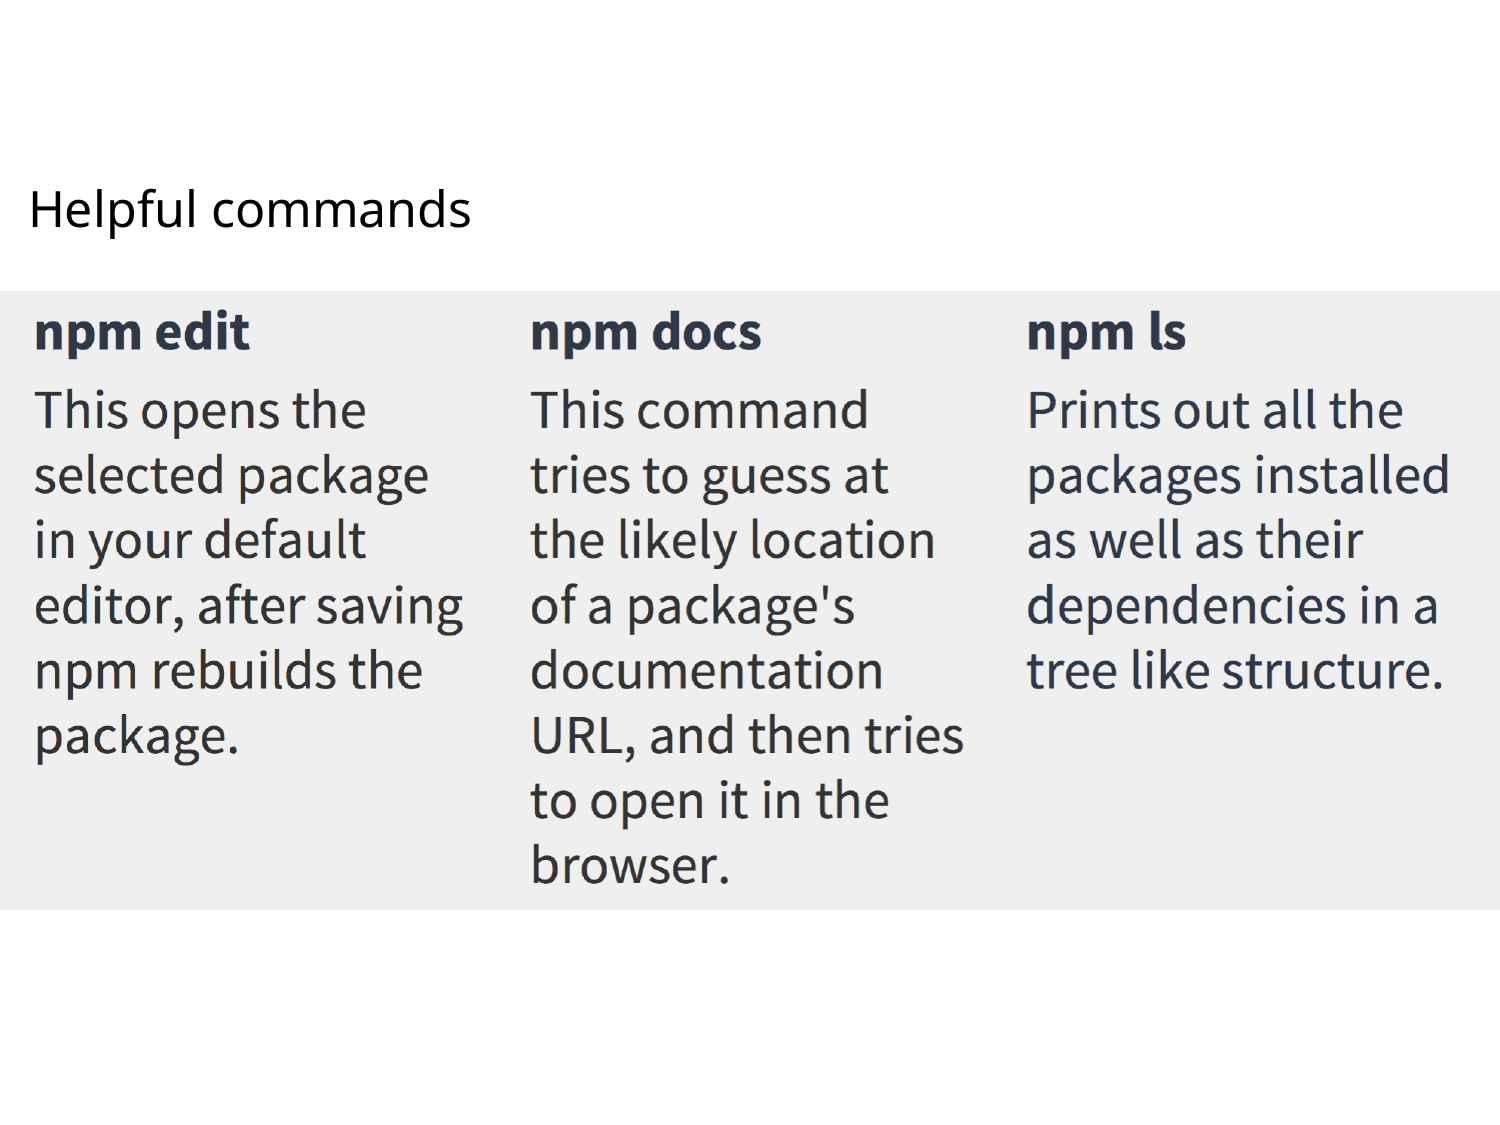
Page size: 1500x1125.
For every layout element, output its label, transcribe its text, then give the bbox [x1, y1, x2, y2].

text_box Helpful commands [13, 162, 939, 253]
picture [0, 291, 1500, 911]
